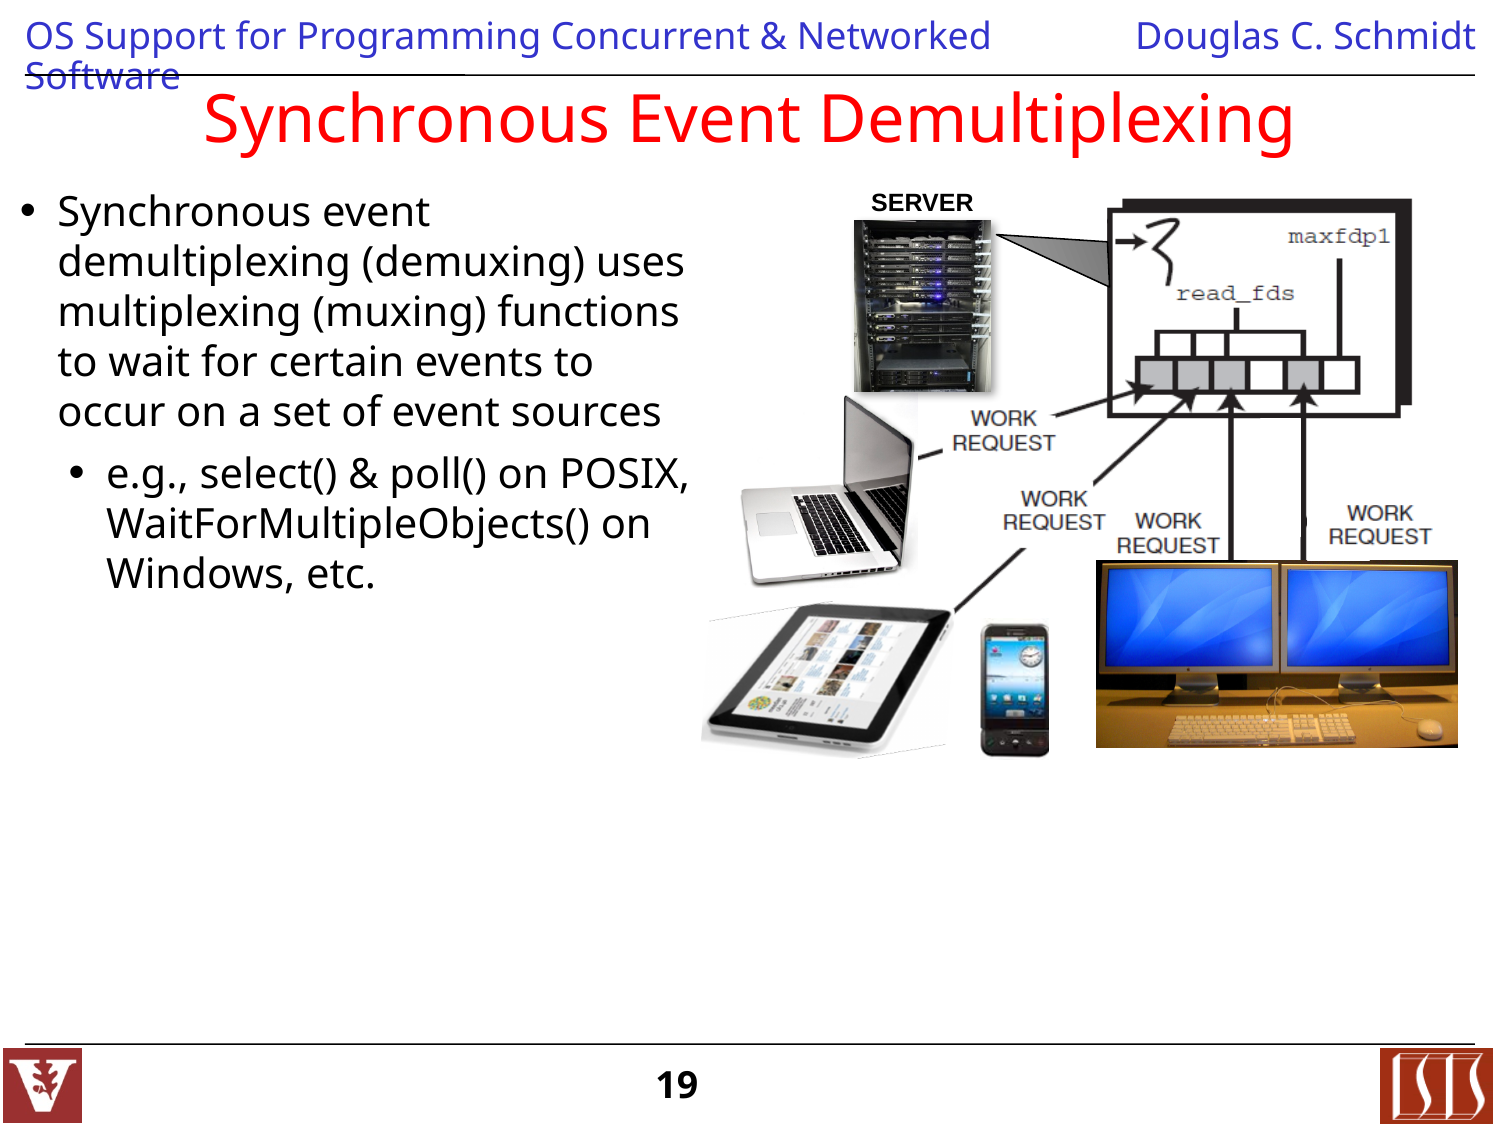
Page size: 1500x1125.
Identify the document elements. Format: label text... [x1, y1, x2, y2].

picture [701, 155, 1459, 765]
picture [1380, 1048, 1493, 1124]
text_box Synchronous event demultiplexing (demuxing) uses multiplexing (muxing) functions to wait for certain events to occur on a set of event sources e.g., select() & poll() on POSIX, WaitForMultipleObjects() on Windows, etc. [4, 177, 706, 605]
title Synchronous Event Demultiplexing [1, 40, 1500, 192]
picture [3, 1048, 82, 1123]
